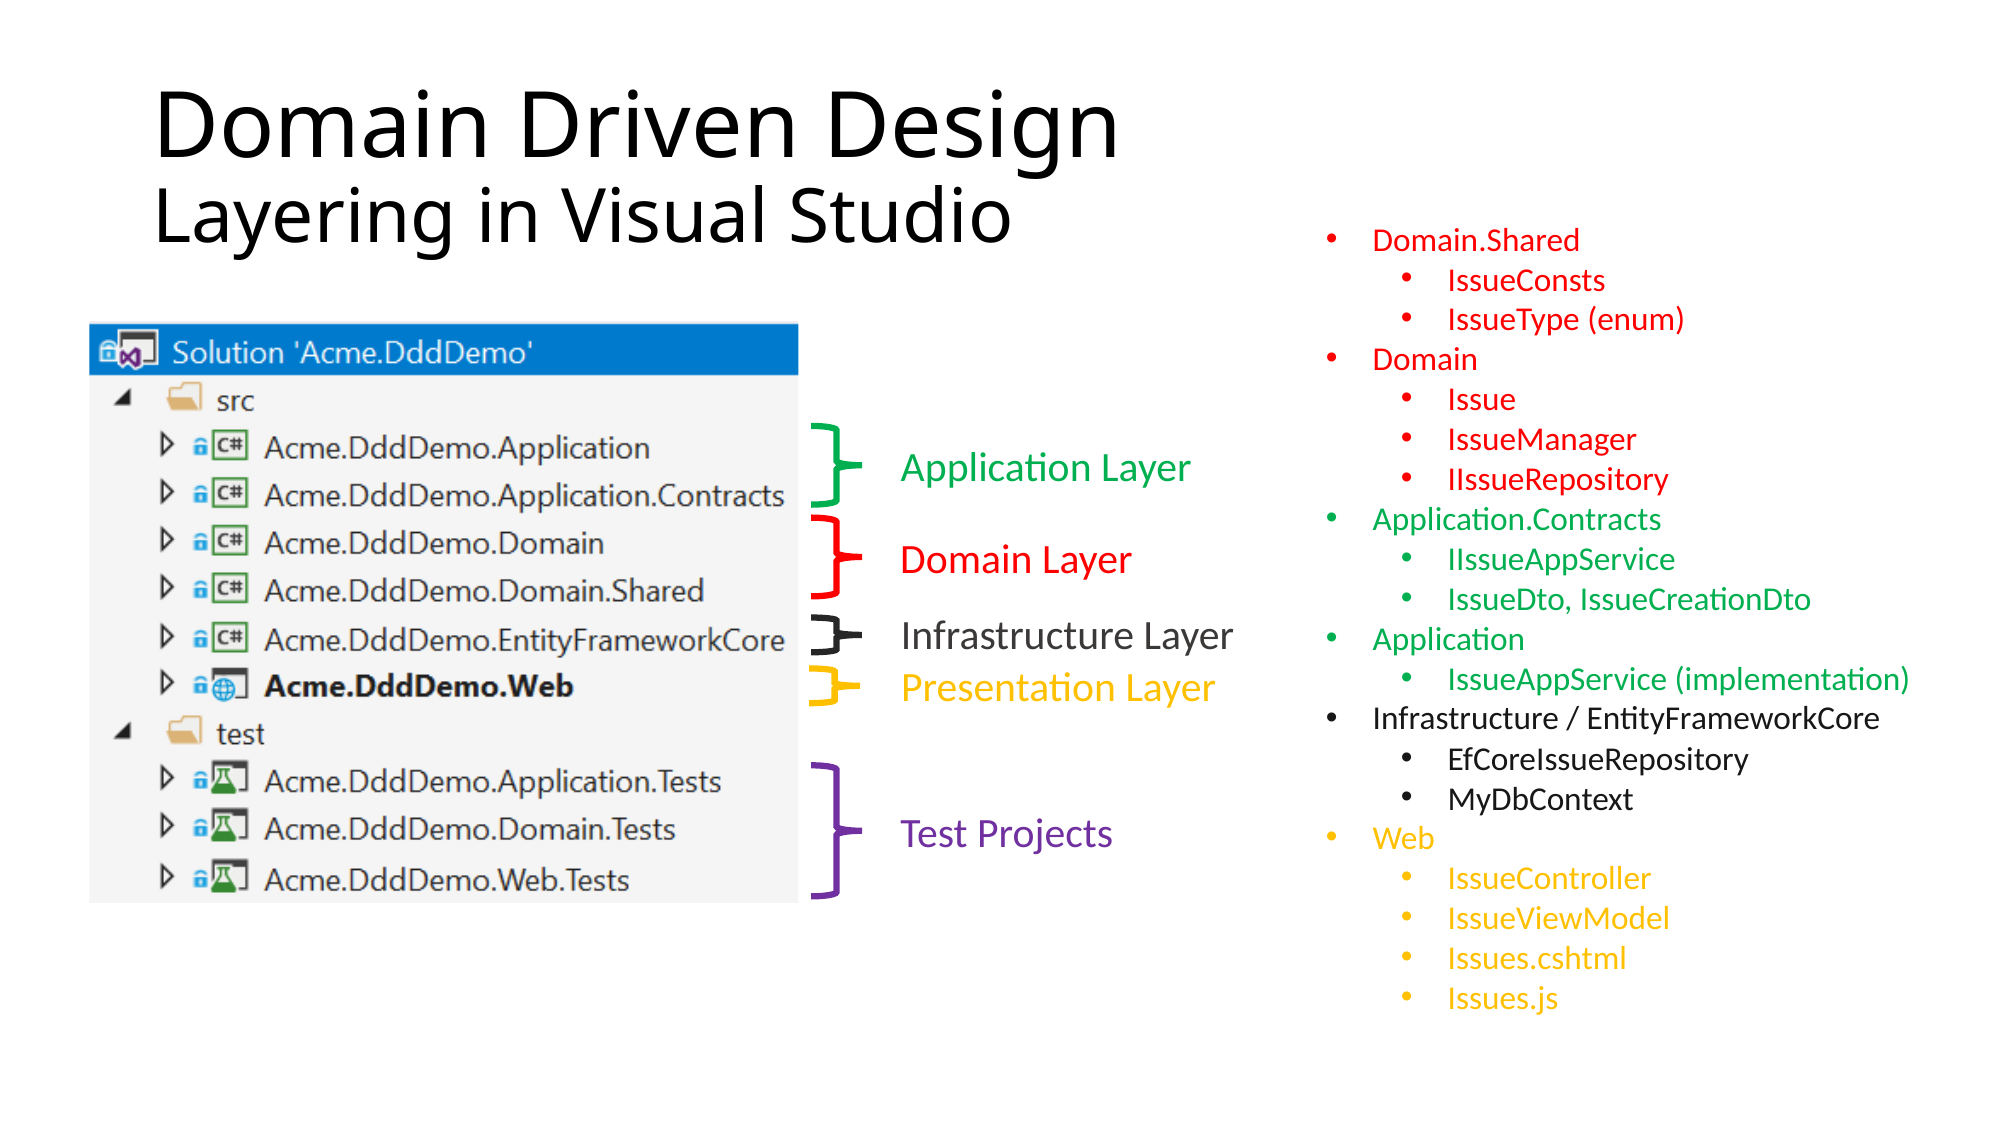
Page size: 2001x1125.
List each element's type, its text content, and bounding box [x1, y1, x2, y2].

text_box [811, 517, 862, 597]
text_box Test Projects [885, 797, 1129, 863]
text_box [89, 321, 799, 903]
text_box Infrastructure Layer [886, 600, 1250, 665]
text_box [811, 764, 862, 897]
text_box Domain.Shared IssueConsts IssueType (enum) Domain Issue IssueManager IIssueRepository Application.Contracts IIssueAppService IssueDto, IssueCreationDto Application IssueAppService (implementation) Infrastructure / EntityFrameworkCore EfCoreIssueRepository MyDbContext Web IssueController IssueViewModel Issues.cshtml Issues.js [1311, 210, 1970, 1024]
title Domain Driven Design Layering in Visual Studio [137, 59, 1863, 278]
text_box Presentation Layer [886, 652, 1232, 717]
text_box Application Layer [885, 432, 1207, 498]
text_box [811, 617, 862, 653]
text_box [809, 667, 861, 704]
text_box [811, 425, 862, 506]
text_box Domain Layer [885, 524, 1148, 589]
